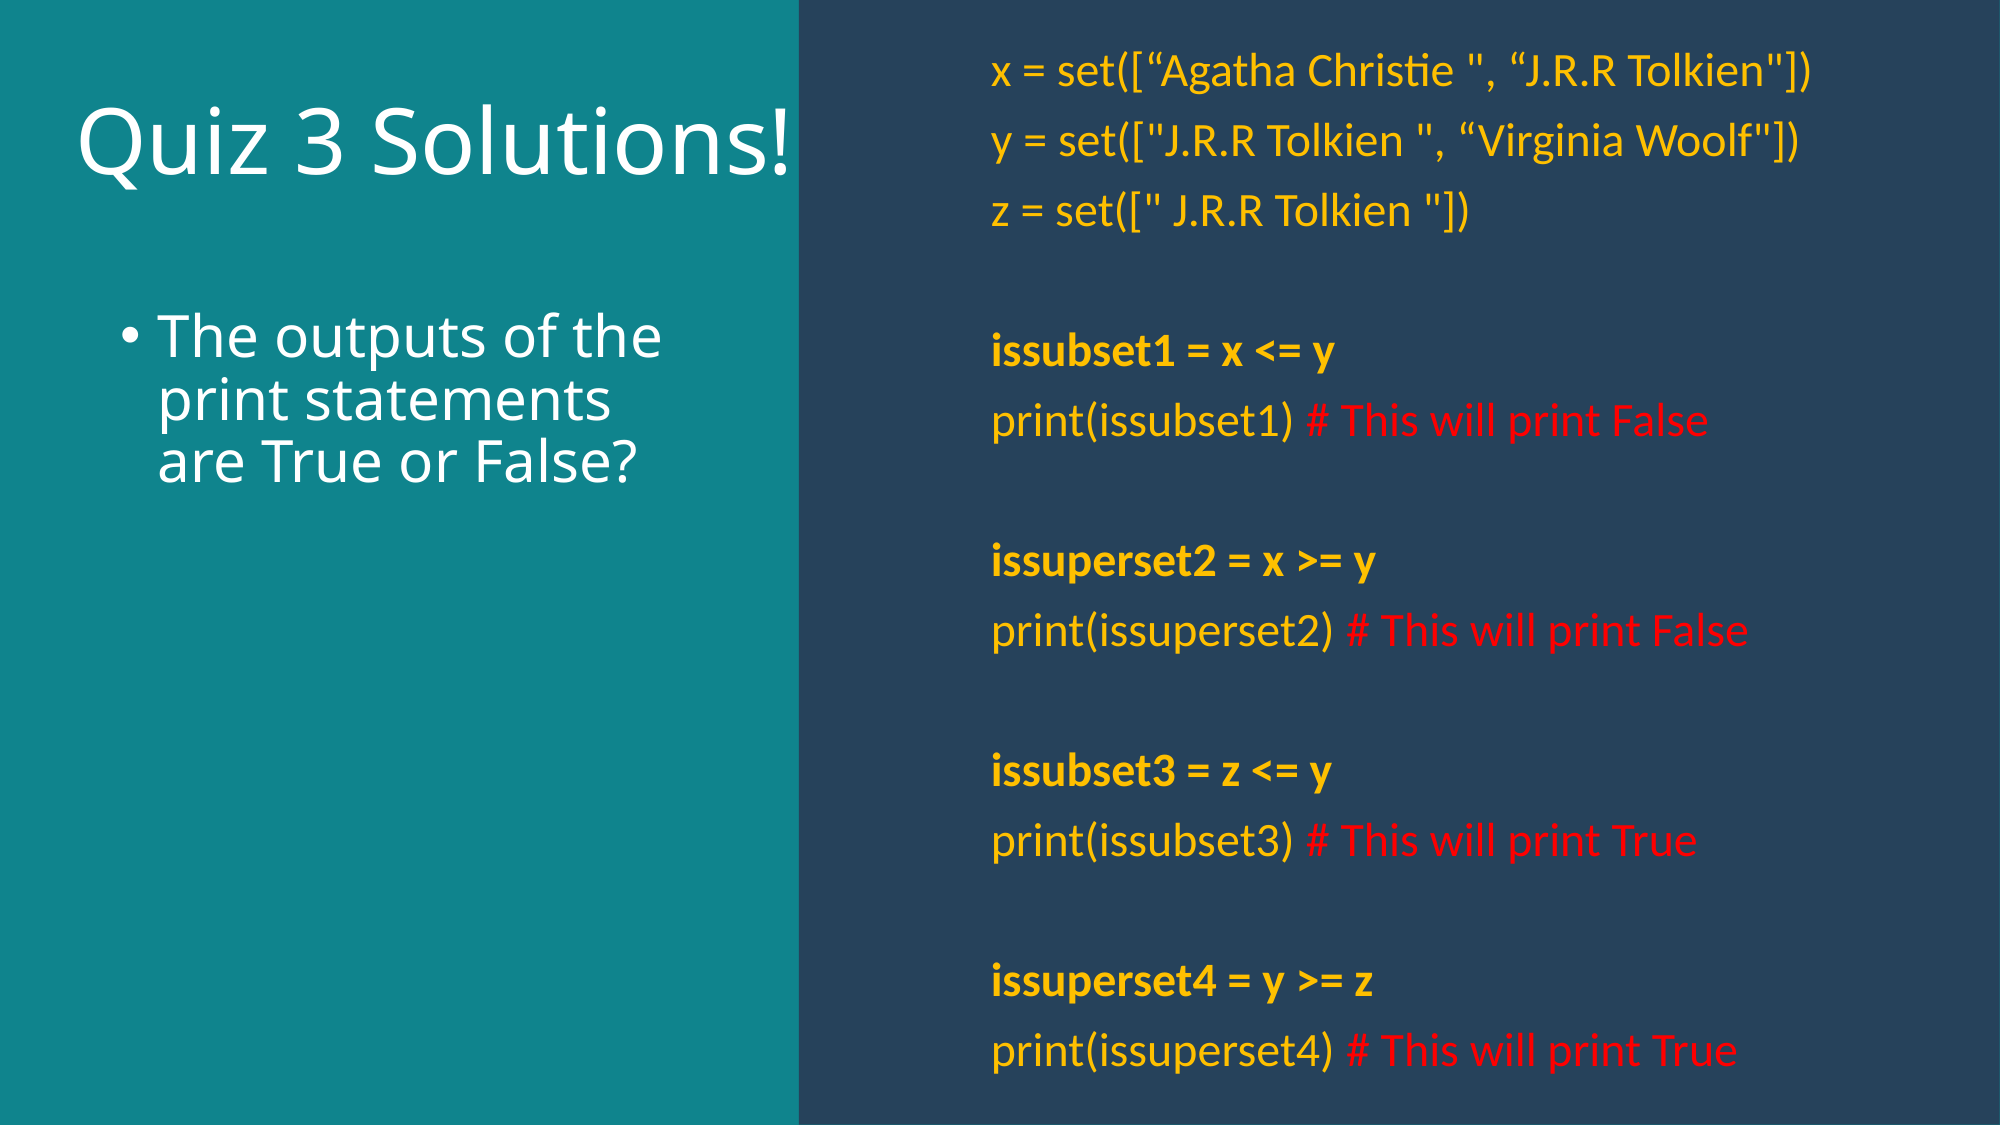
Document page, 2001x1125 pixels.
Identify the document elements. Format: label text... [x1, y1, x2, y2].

text_box [797, 0, 2000, 1125]
list The outputs of the print statements are True or False? [105, 299, 724, 1013]
title Quiz 3 Solutions! [60, 35, 1786, 254]
text_box x = set([“Agatha Christie ", “J.R.R Tolkien"]) y = set(["J.R.R Tolkien ", “Virginia Woolf"]) z = set([" J.R.R Tolkien "]) issubset1 = x <= y print(issubset1) # This will print False issuperset2 = x >= y print(issuperset2) # This will print False issubset3 = z <= y print(issubset3) # This will print True issuperset4 = y >= z print(issuperset4) # This will print True [751, 31, 1982, 1084]
